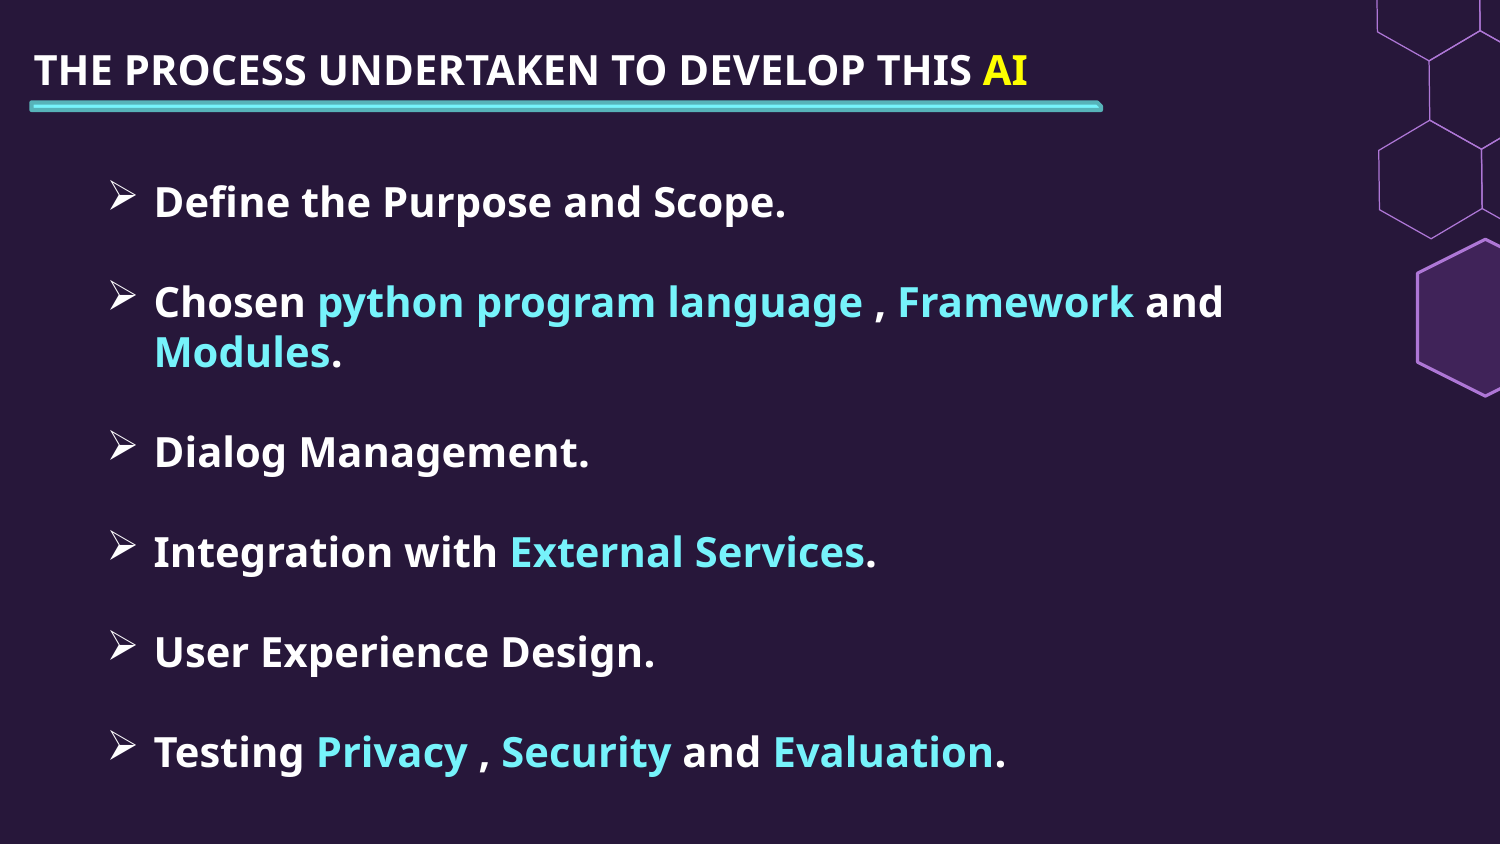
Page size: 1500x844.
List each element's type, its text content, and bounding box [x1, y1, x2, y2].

text_box Define the Purpose and Scope. Chosen python program language , Framework and Modules. Dialog Management. Integration with External Services. User Experience Design. Testing Privacy , Security and Evaluation. [91, 168, 1418, 834]
text_box THE PROCESS UNDERTAKEN TO DEVELOP THIS AI [18, 36, 1316, 102]
text_box [1418, 239, 1500, 397]
text_box [29, 102, 1104, 113]
